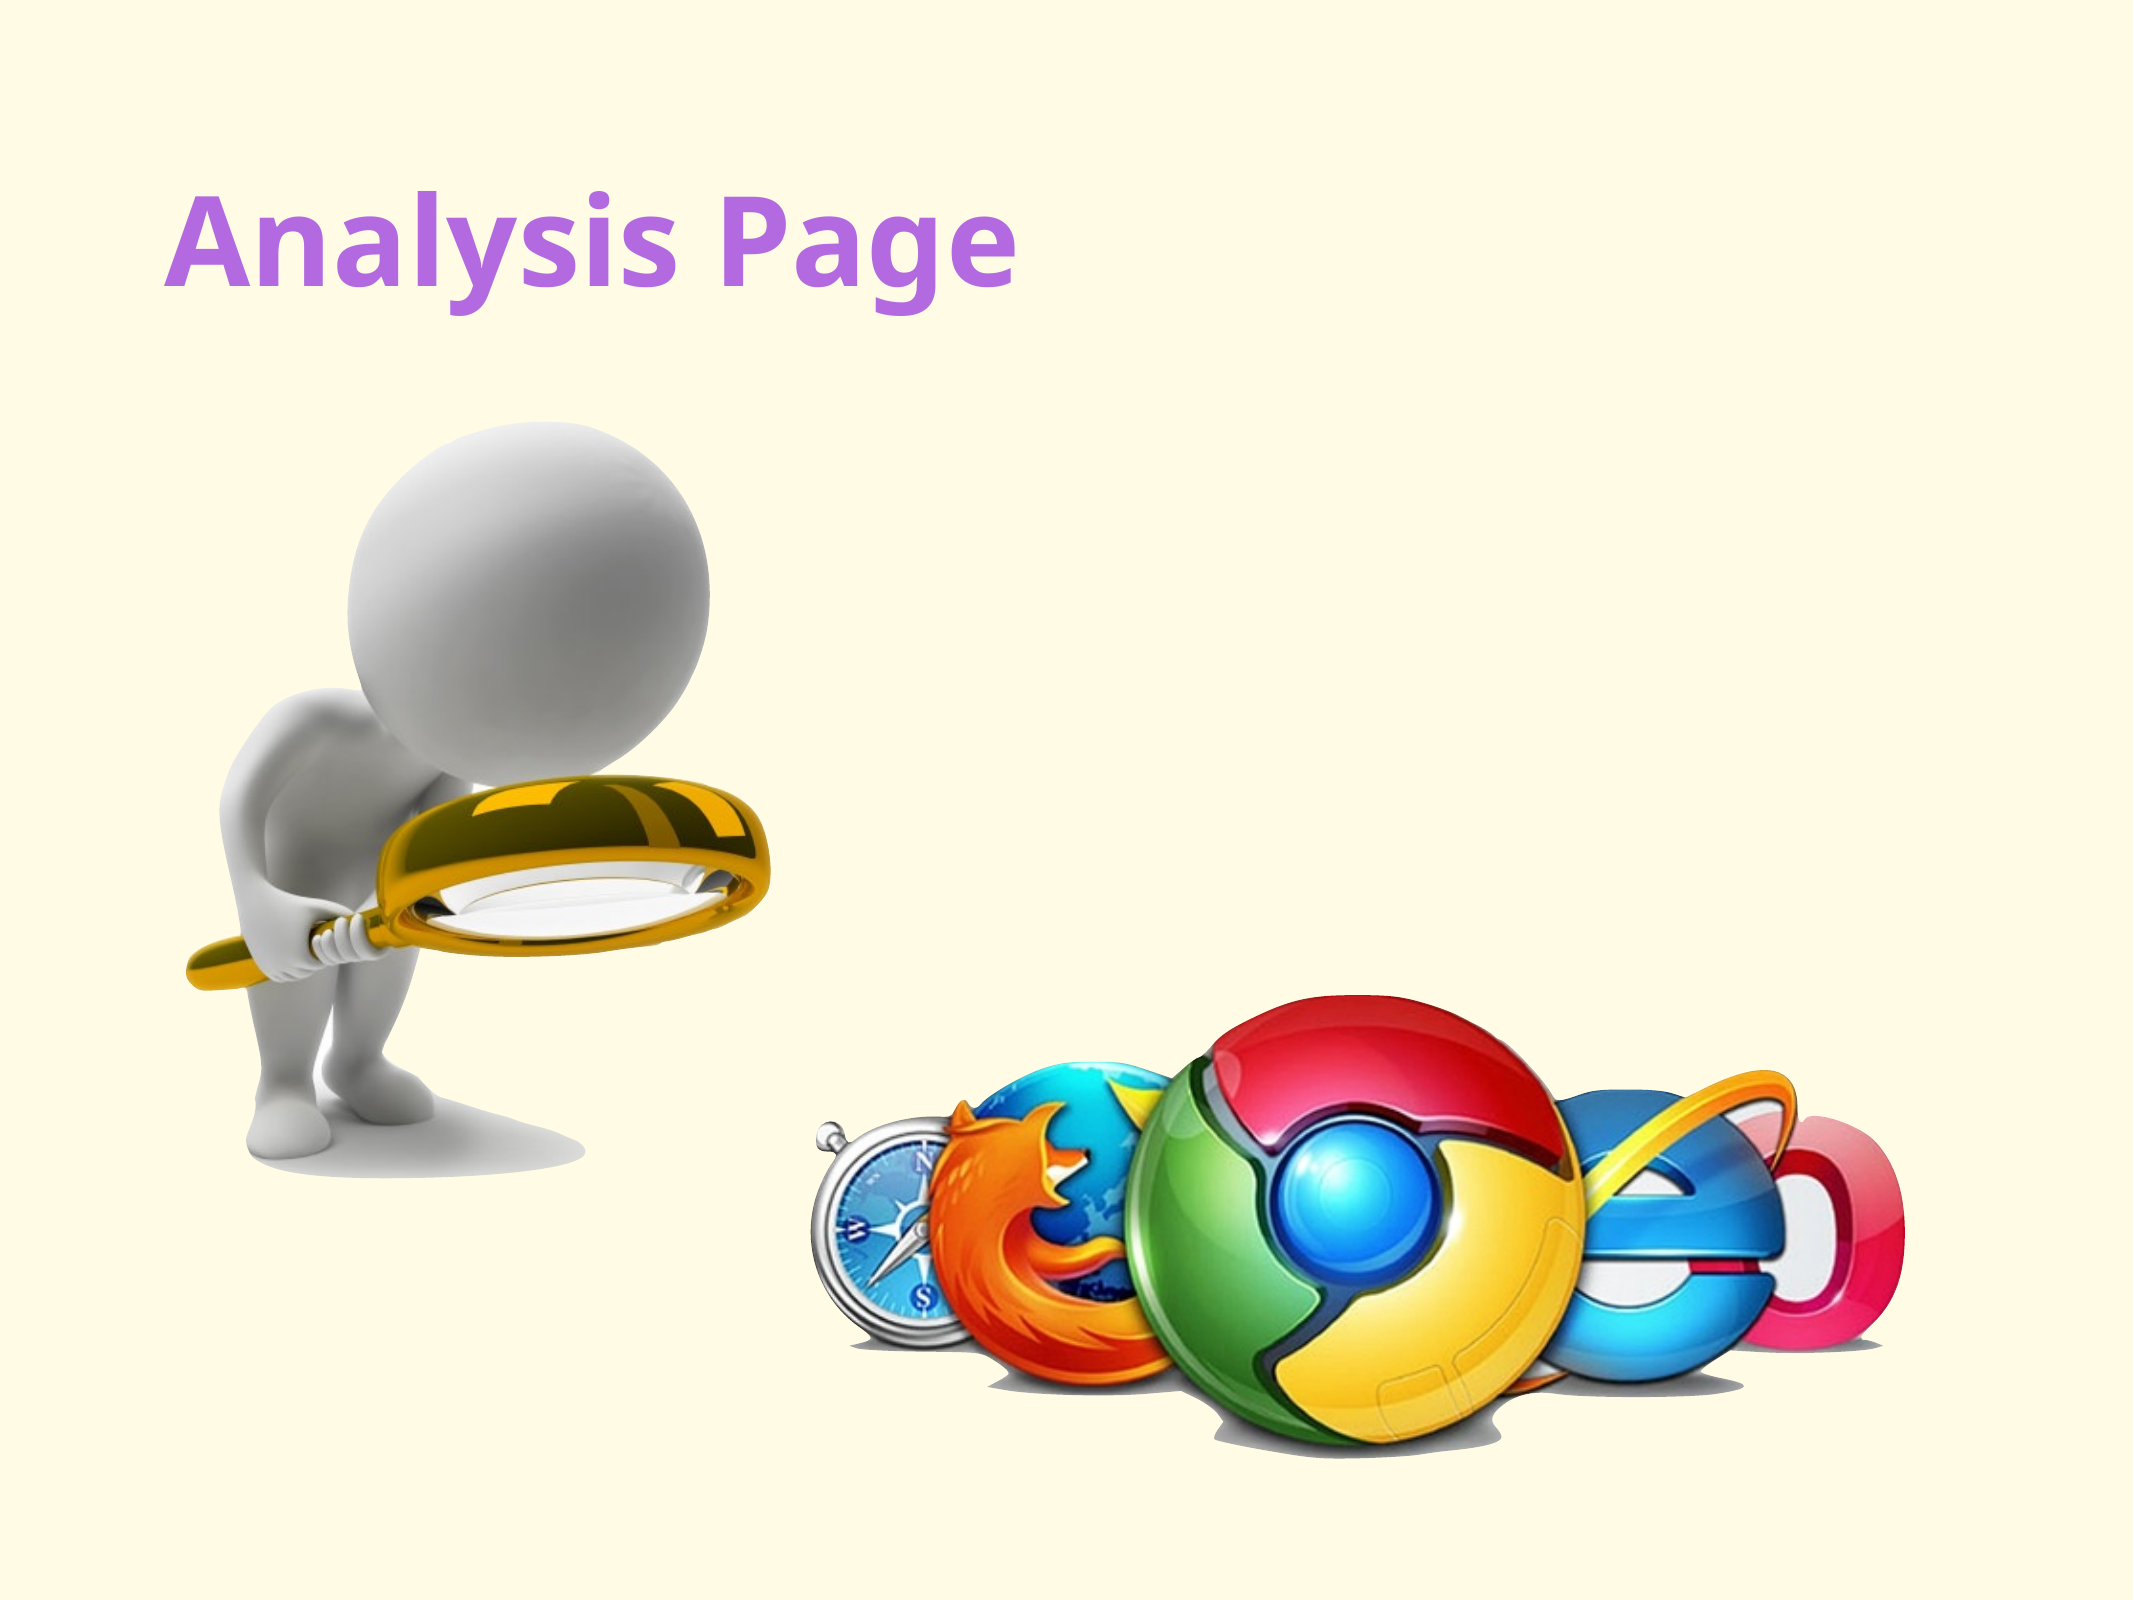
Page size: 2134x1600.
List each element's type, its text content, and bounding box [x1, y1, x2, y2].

picture [810, 994, 1906, 1459]
picture [185, 421, 771, 1179]
title Analysis Page [155, 72, 1978, 428]
